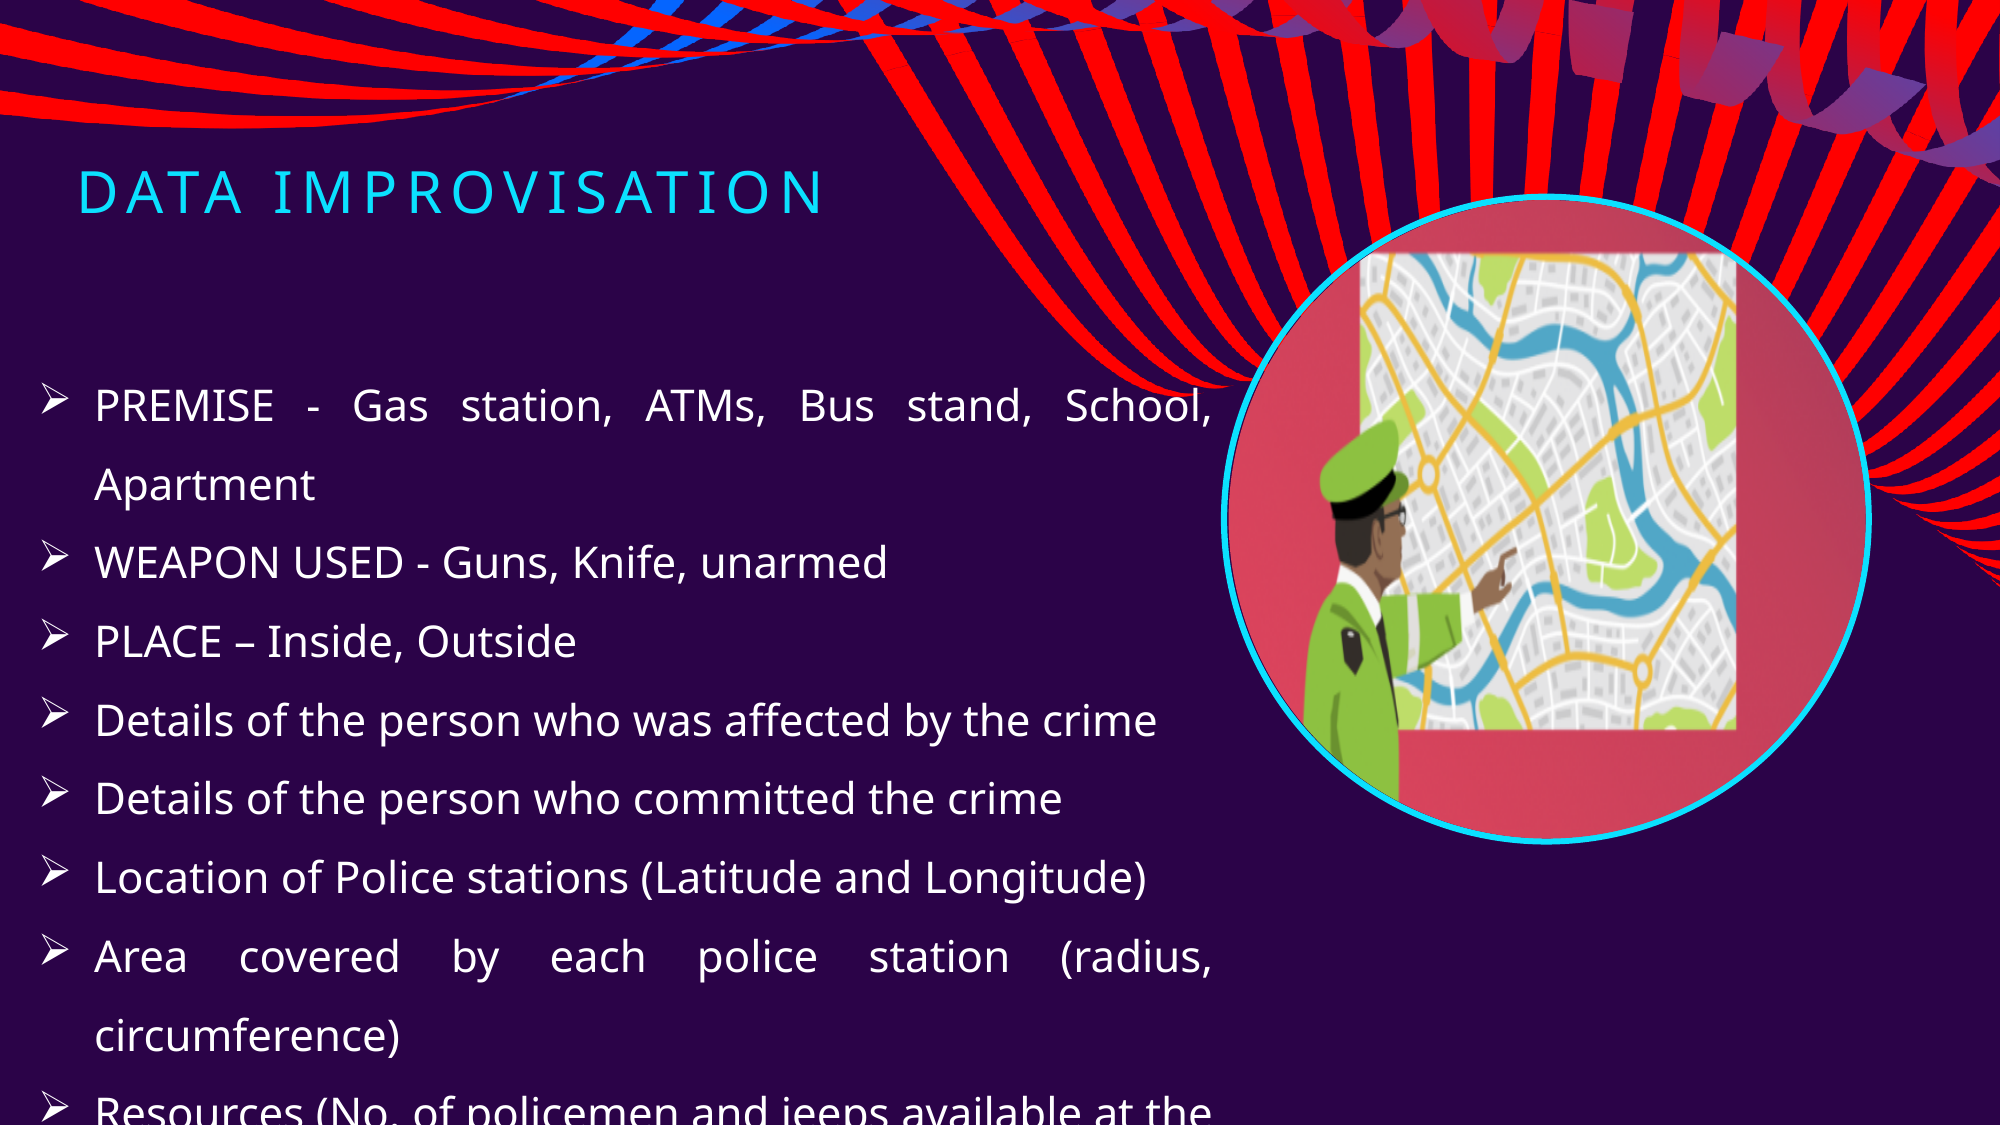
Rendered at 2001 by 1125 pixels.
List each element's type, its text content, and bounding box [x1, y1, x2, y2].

list PREMISE - Gas station, ATMs, Bus stand, School, Apartment WEAPON USED - Guns, Knife, unarmed PLACE – Inside, Outside Details of the person who was affected by the crime Details of the person who committed the crime Location of Police stations (Latitude and Longitude) Area covered by each police station (radius, circumference) Resources (No. of policemen and jeeps available at the station) [23, 343, 1228, 815]
title Data improvisation [62, 155, 1481, 245]
picture [0, 0, 2000, 1125]
